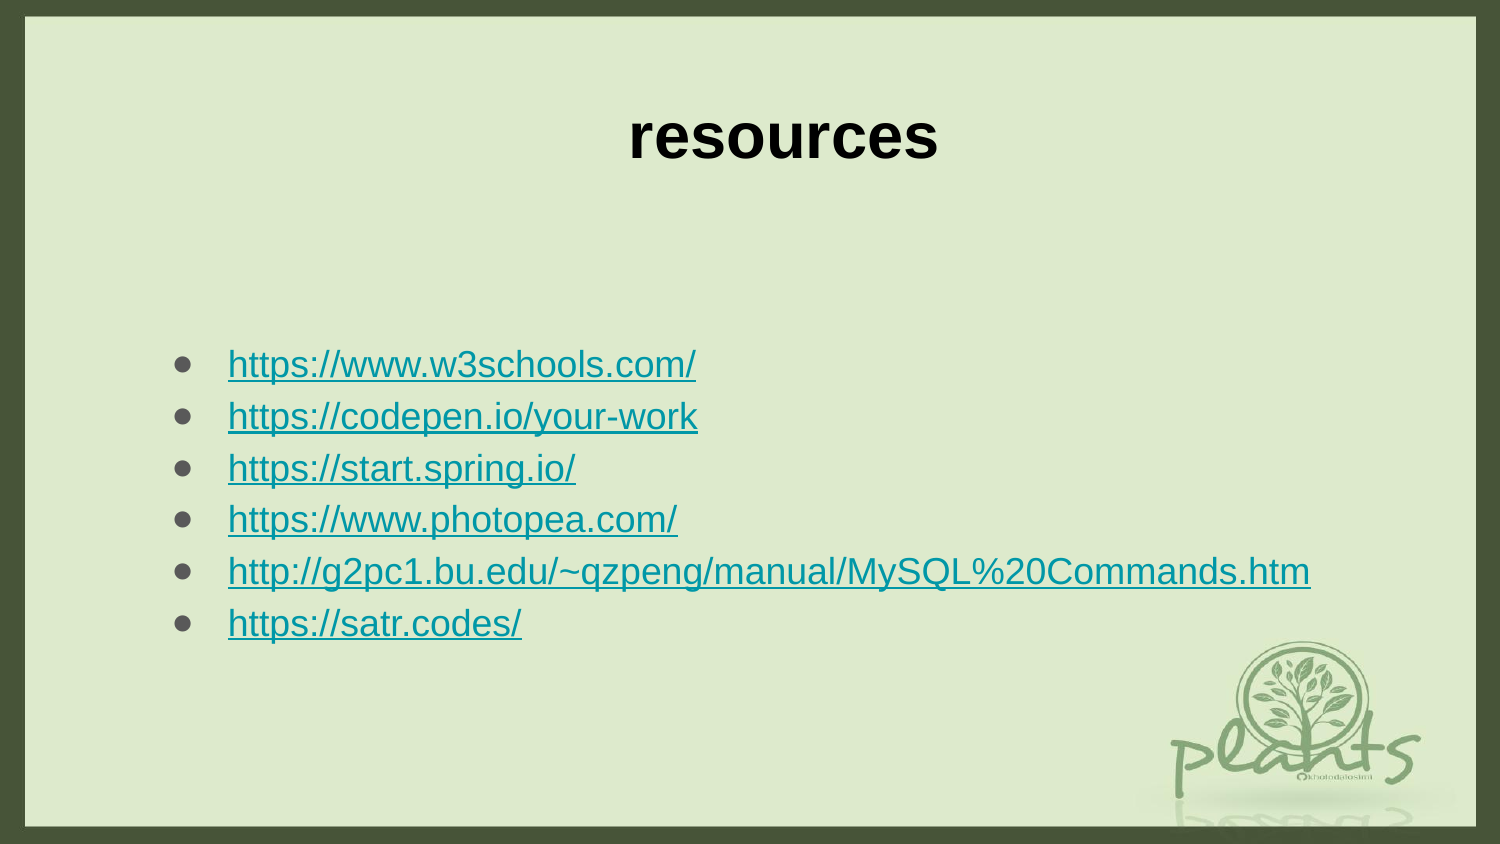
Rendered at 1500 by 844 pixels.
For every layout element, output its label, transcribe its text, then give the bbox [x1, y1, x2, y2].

list https://www.w3schools.com/ https://codepen.io/your-work https://start.spring.io/ https://www.photopea.com/ http://g2pc1.bu.edu/~qzpeng/manual/MySQL%20Commands.htm https://satr.codes/ [137, 318, 1376, 669]
title resources [383, 78, 1187, 195]
picture [0, 0, 1500, 844]
